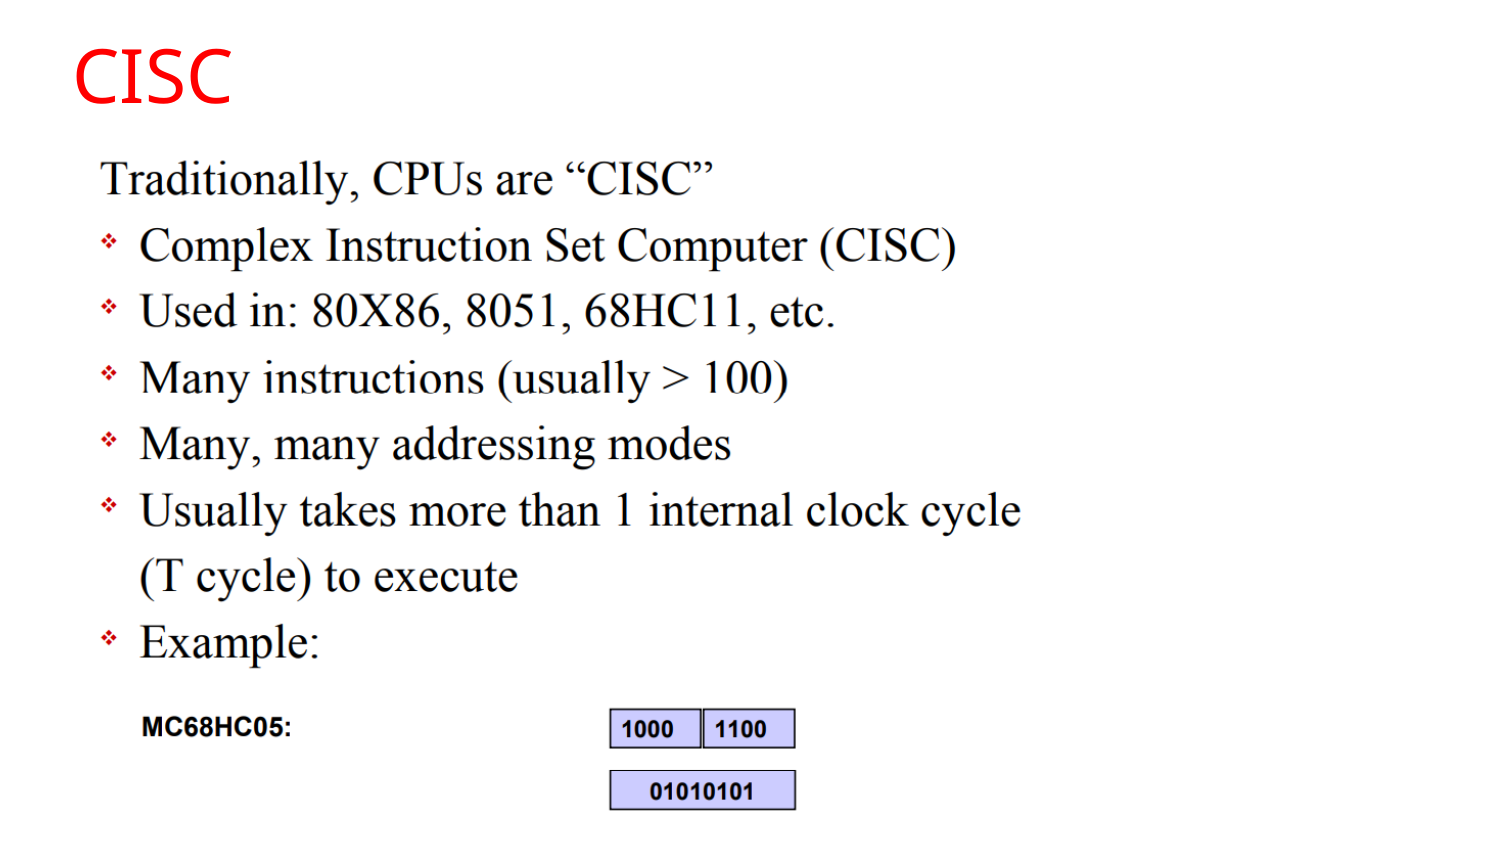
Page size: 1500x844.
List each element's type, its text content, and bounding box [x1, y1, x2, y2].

title CISC [57, 13, 1455, 108]
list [69, 134, 1182, 816]
